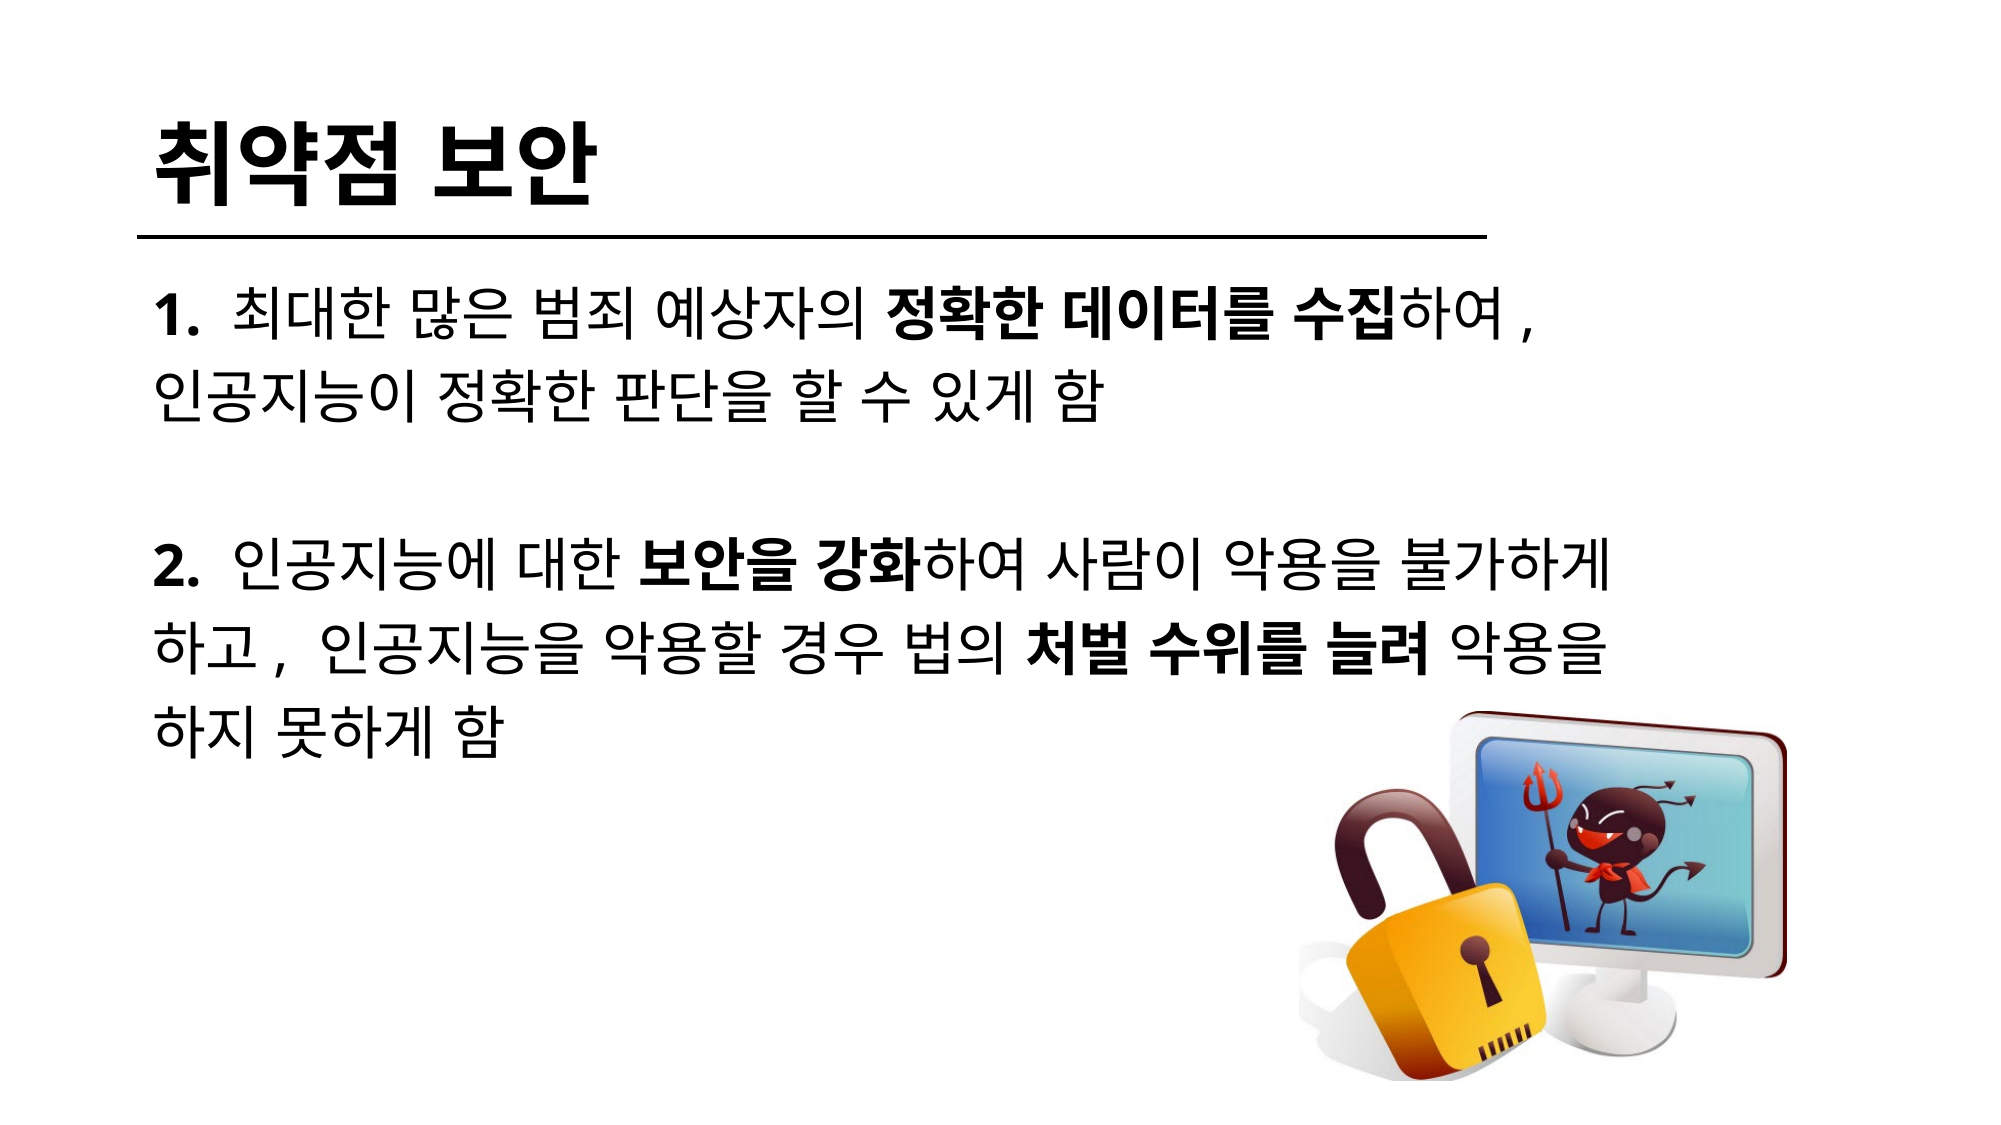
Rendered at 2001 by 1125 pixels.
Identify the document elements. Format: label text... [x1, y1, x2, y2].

picture [1299, 711, 1787, 1081]
list 1. 최대한 많은 범죄 예상자의 정확한 데이터를 수집하여, 인공지능이 정확한 판단을 할 수 있게 함 2. 인공지능에 대한 보안을 강화하여 사람이 악용을 불가하게 하고, 인공지능을 악용할 경우 법의 처벌 수위를 늘려 악용을 하지 못하게 함 [137, 277, 1863, 992]
title 취약점 보안 [137, 59, 1863, 277]
